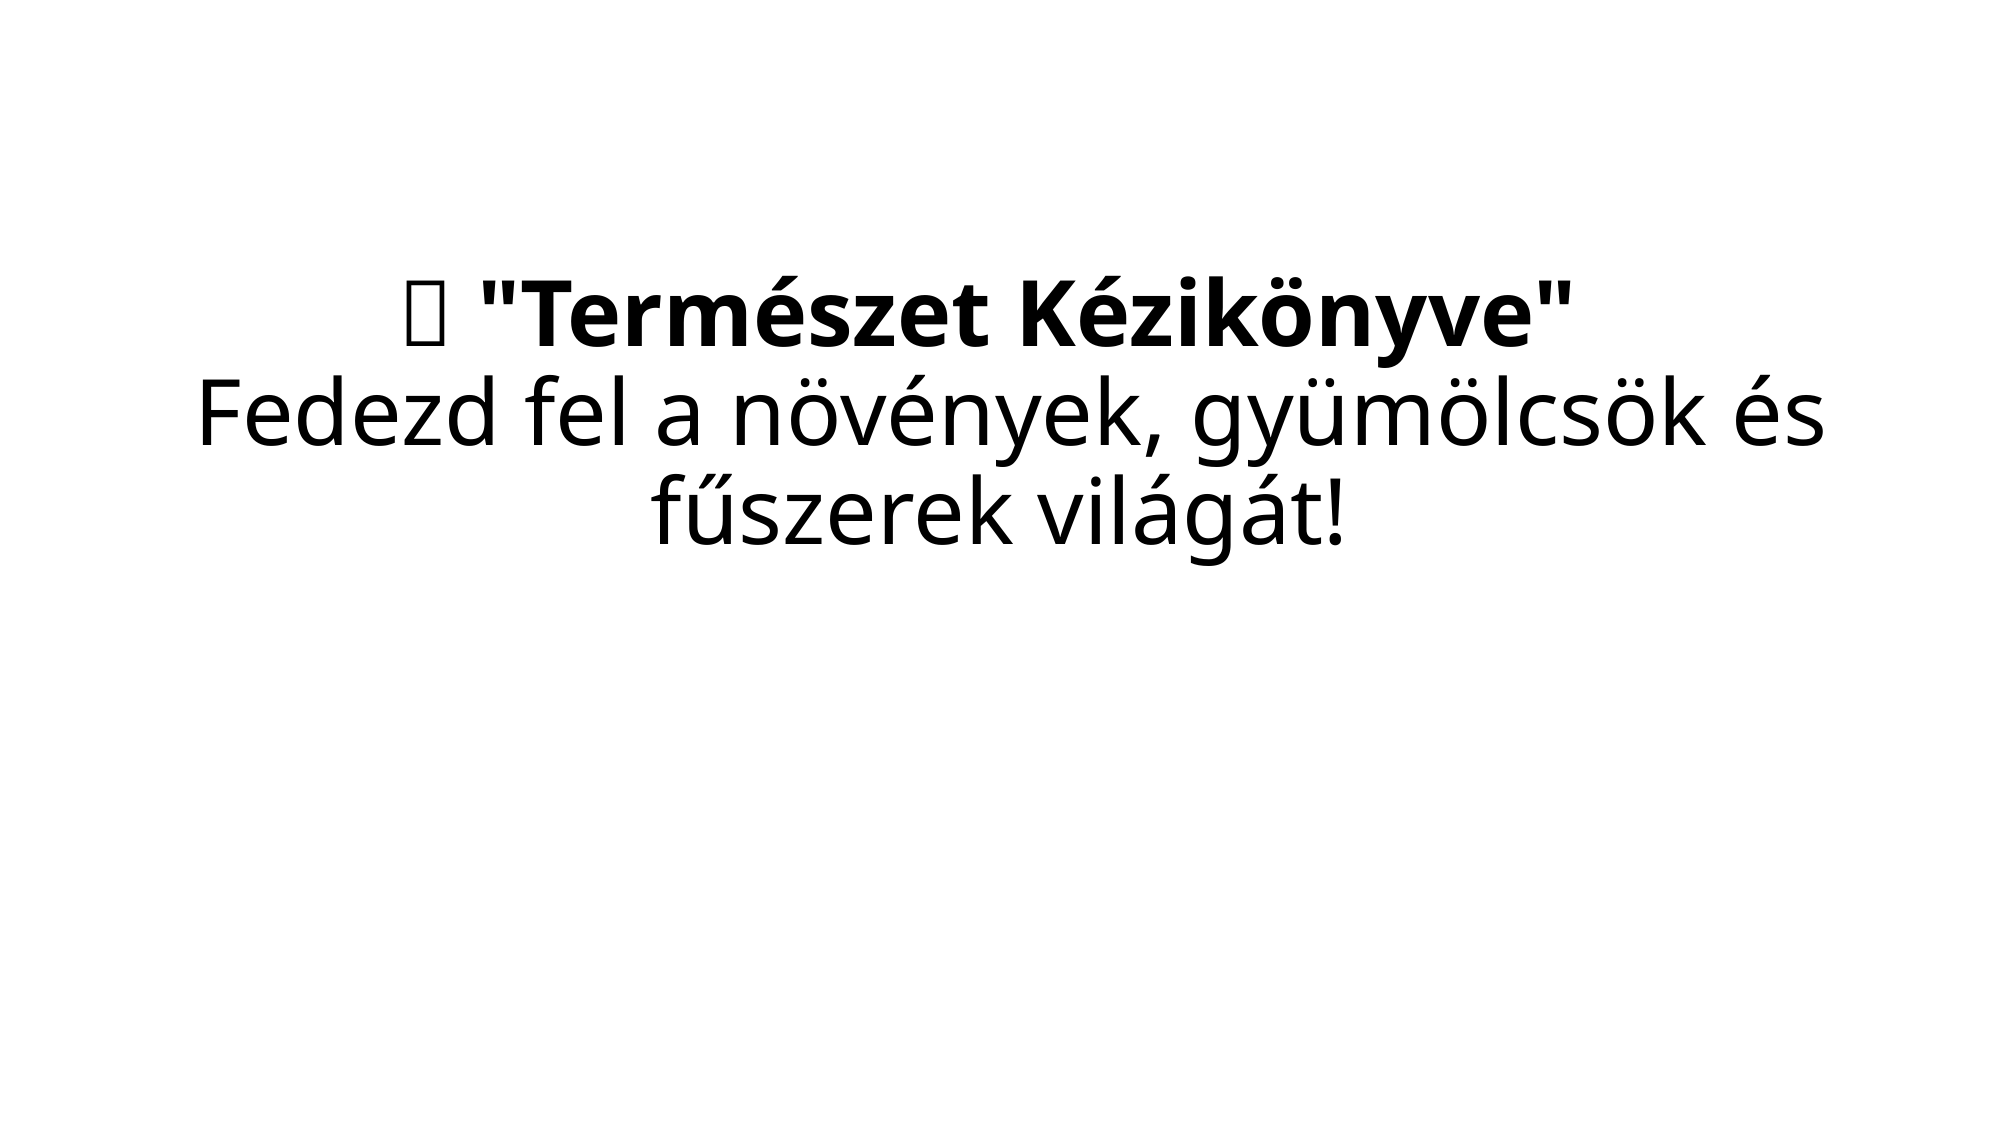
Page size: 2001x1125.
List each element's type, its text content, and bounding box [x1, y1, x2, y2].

title 🌿 "Természet Kézikönyve" Fedezd fel a növények, gyümölcsök és fűszerek világát! [99, 44, 1900, 788]
